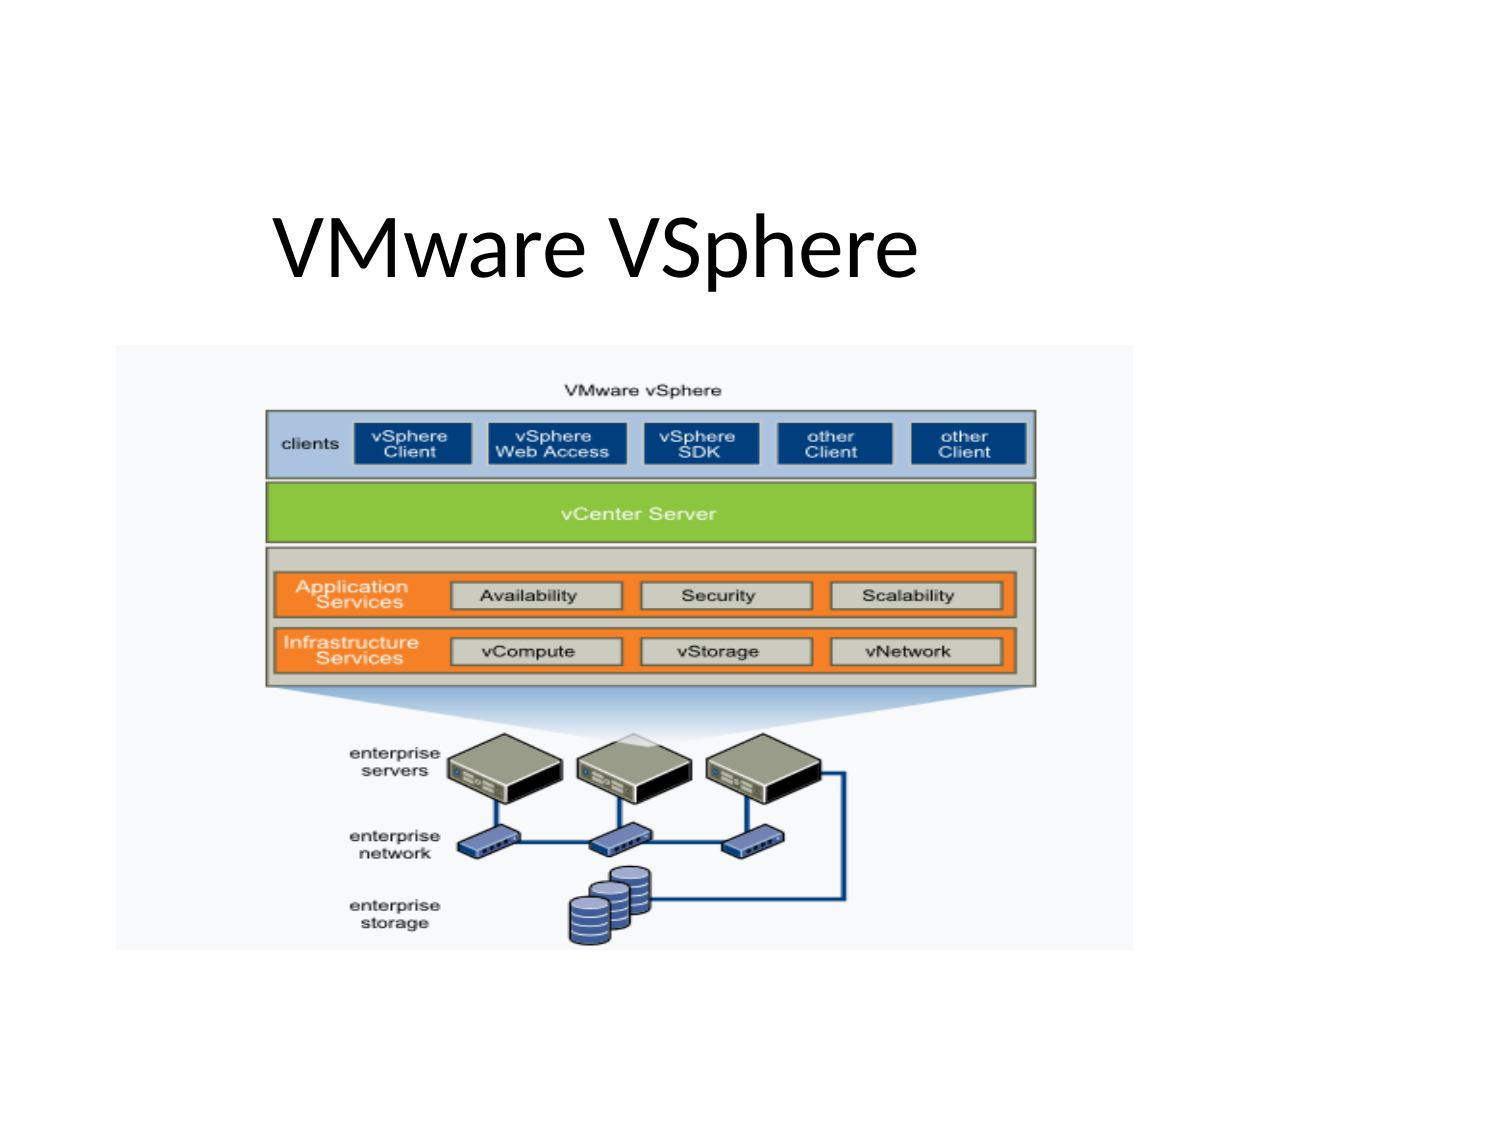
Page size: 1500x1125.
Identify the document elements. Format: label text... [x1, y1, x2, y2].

picture [116, 345, 1133, 950]
title VMware VSphere [74, 172, 1120, 313]
